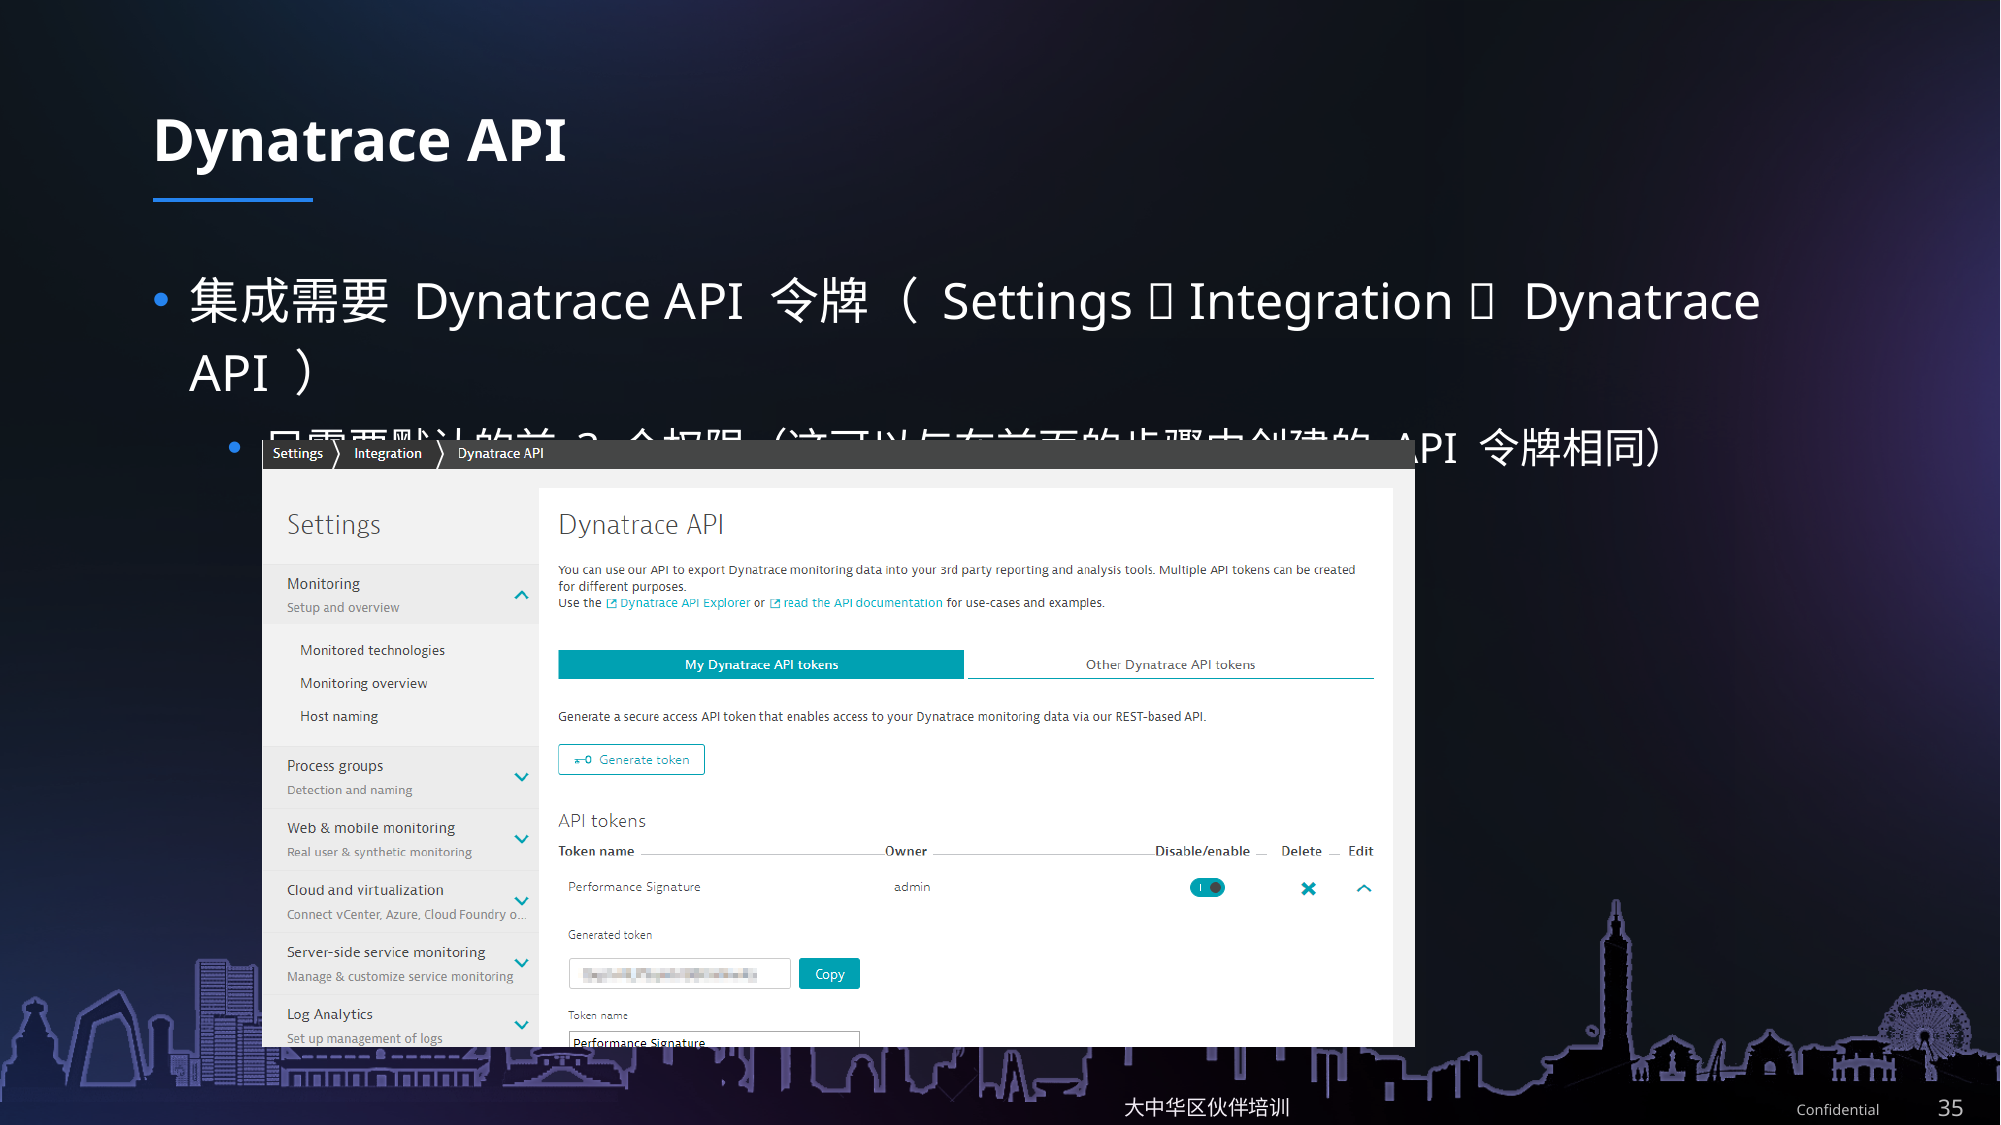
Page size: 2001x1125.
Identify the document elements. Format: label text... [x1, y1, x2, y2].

title Dynatrace API [137, 59, 1863, 181]
picture [0, 0, 2000, 1125]
list 集成需要 Dynatrace API 令牌（ Settings  Integration  Dynatrace API ） 只需要默认的前 3 个权限（这可以与在前面的步骤中创建的 API 令牌相同） [137, 249, 1937, 1014]
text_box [1125, 1097, 1144, 1116]
